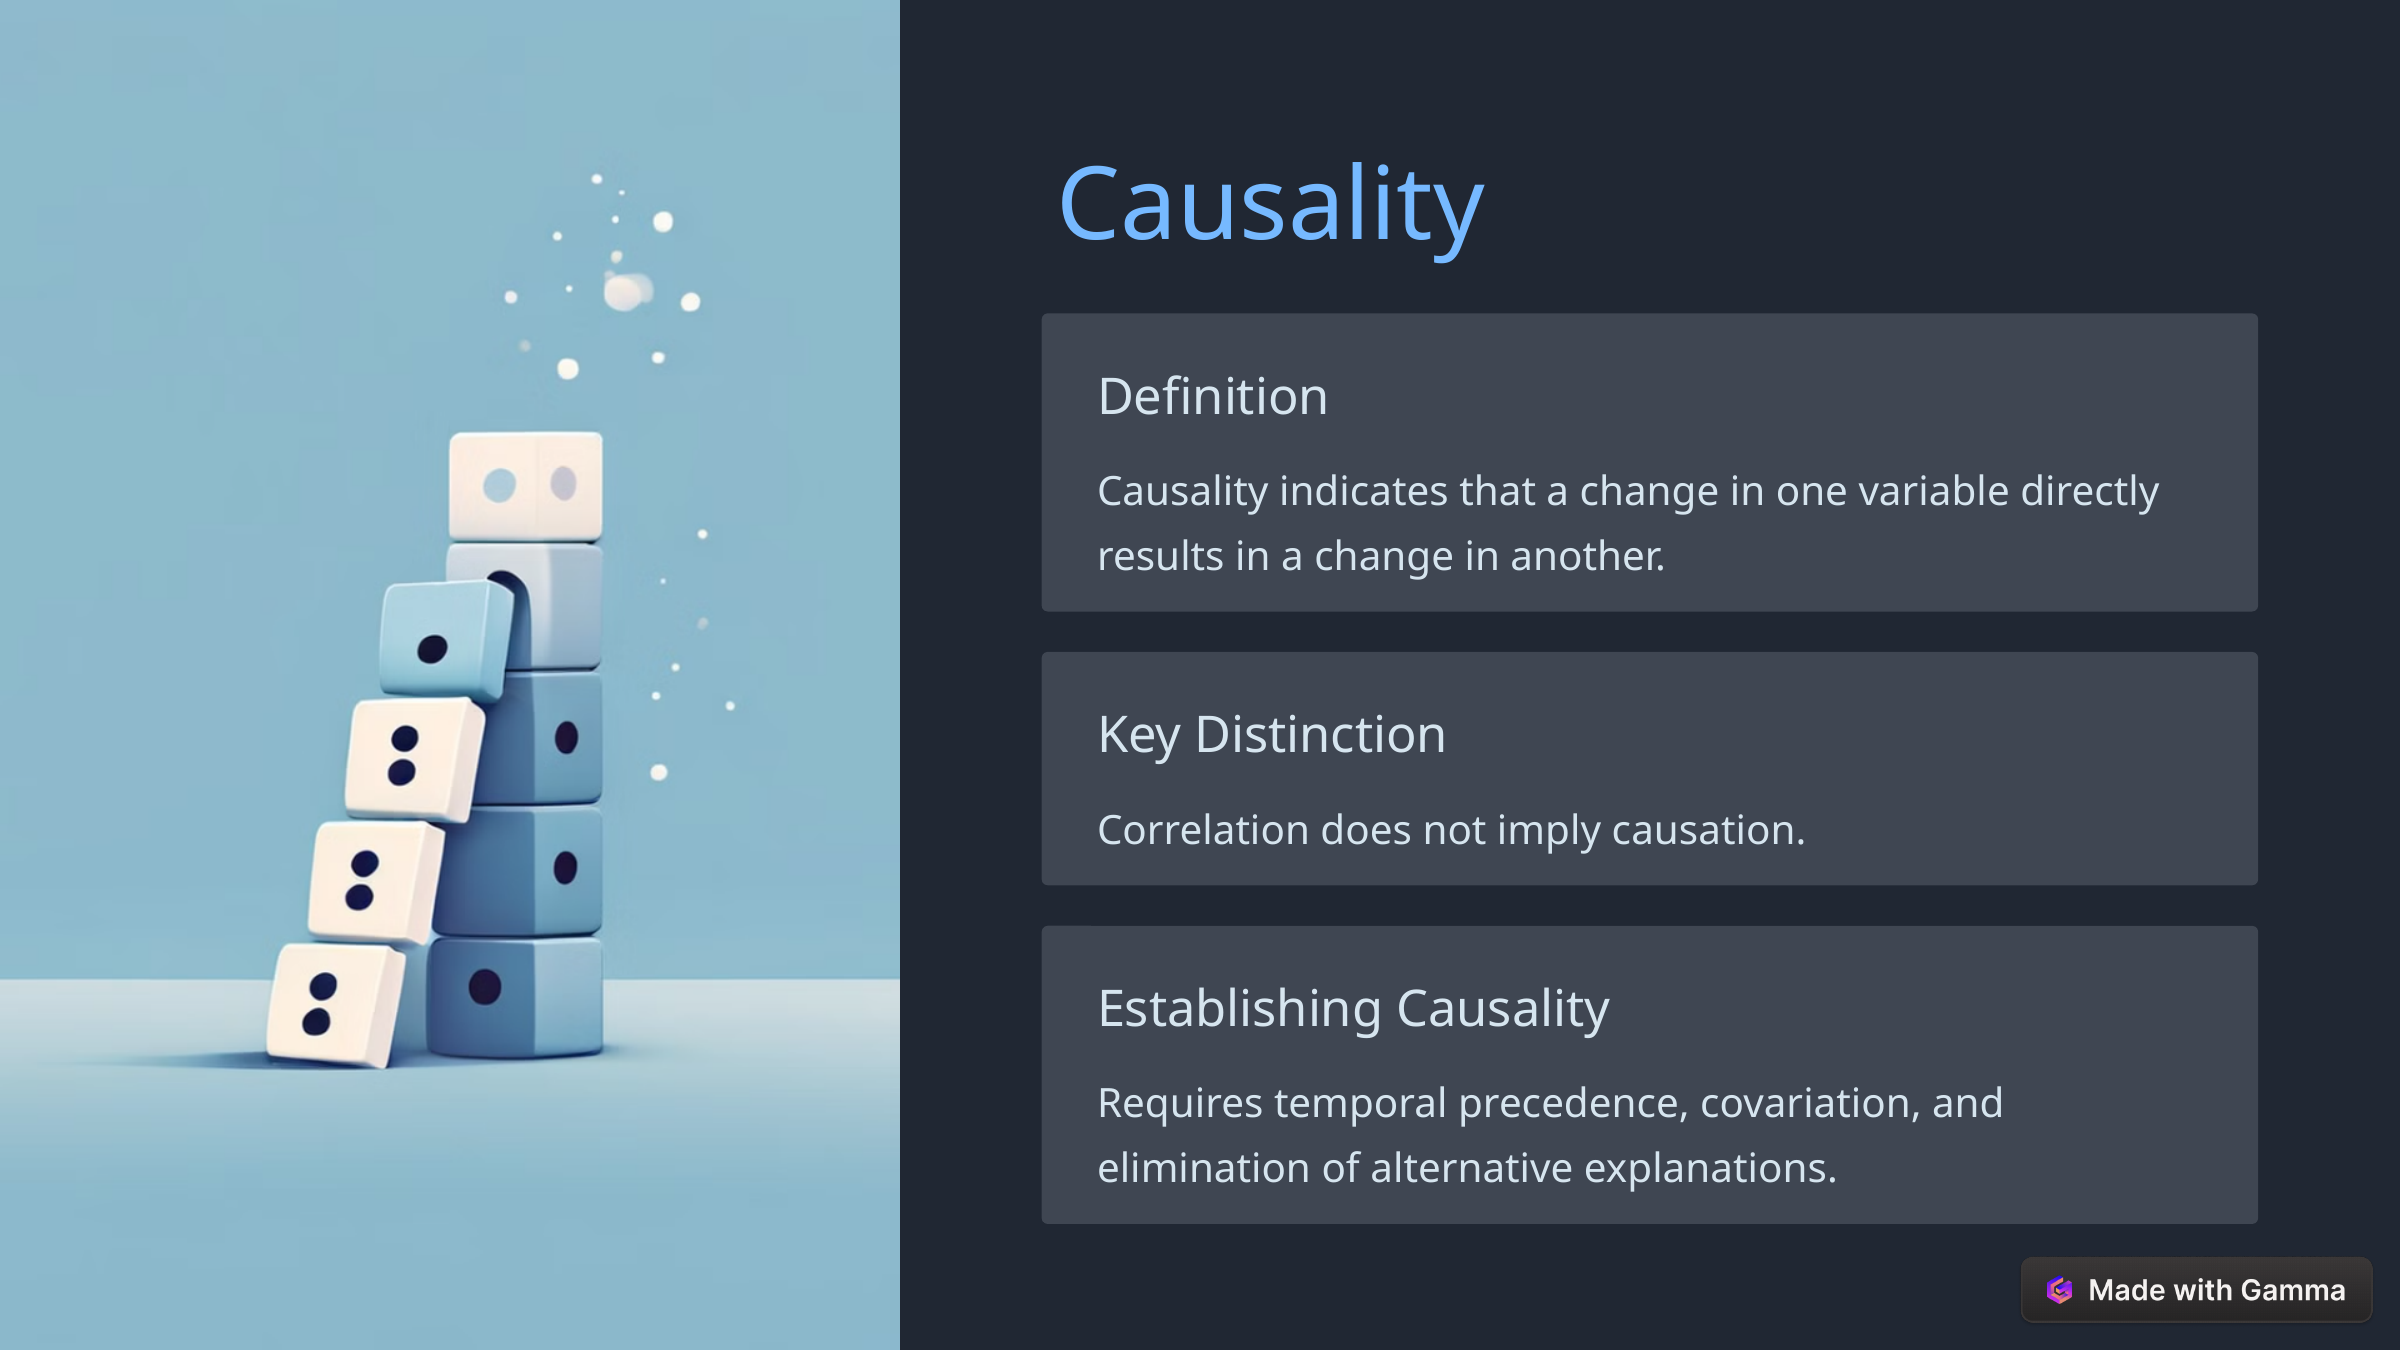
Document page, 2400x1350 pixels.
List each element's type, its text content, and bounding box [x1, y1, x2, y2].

text_box Requires temporal precedence, covariation, and elimination of alternative explanations. [1082, 1053, 2218, 1184]
text_box Key Distinction [1082, 692, 1589, 756]
text_box Causality [1041, 126, 2055, 253]
text_box [1041, 925, 2259, 1224]
text_box [900, 0, 2400, 1350]
text_box Causality indicates that a change in one variable directly results in a change in another. [1082, 441, 2218, 571]
picture [0, 0, 900, 1350]
text_box Definition [1082, 353, 1589, 417]
text_box [1041, 651, 2259, 886]
text_box [1041, 313, 2259, 612]
text_box Establishing Causality [1082, 966, 1618, 1030]
text_box Correlation does not imply causation. [1082, 780, 2218, 845]
picture [2008, 1244, 2385, 1335]
